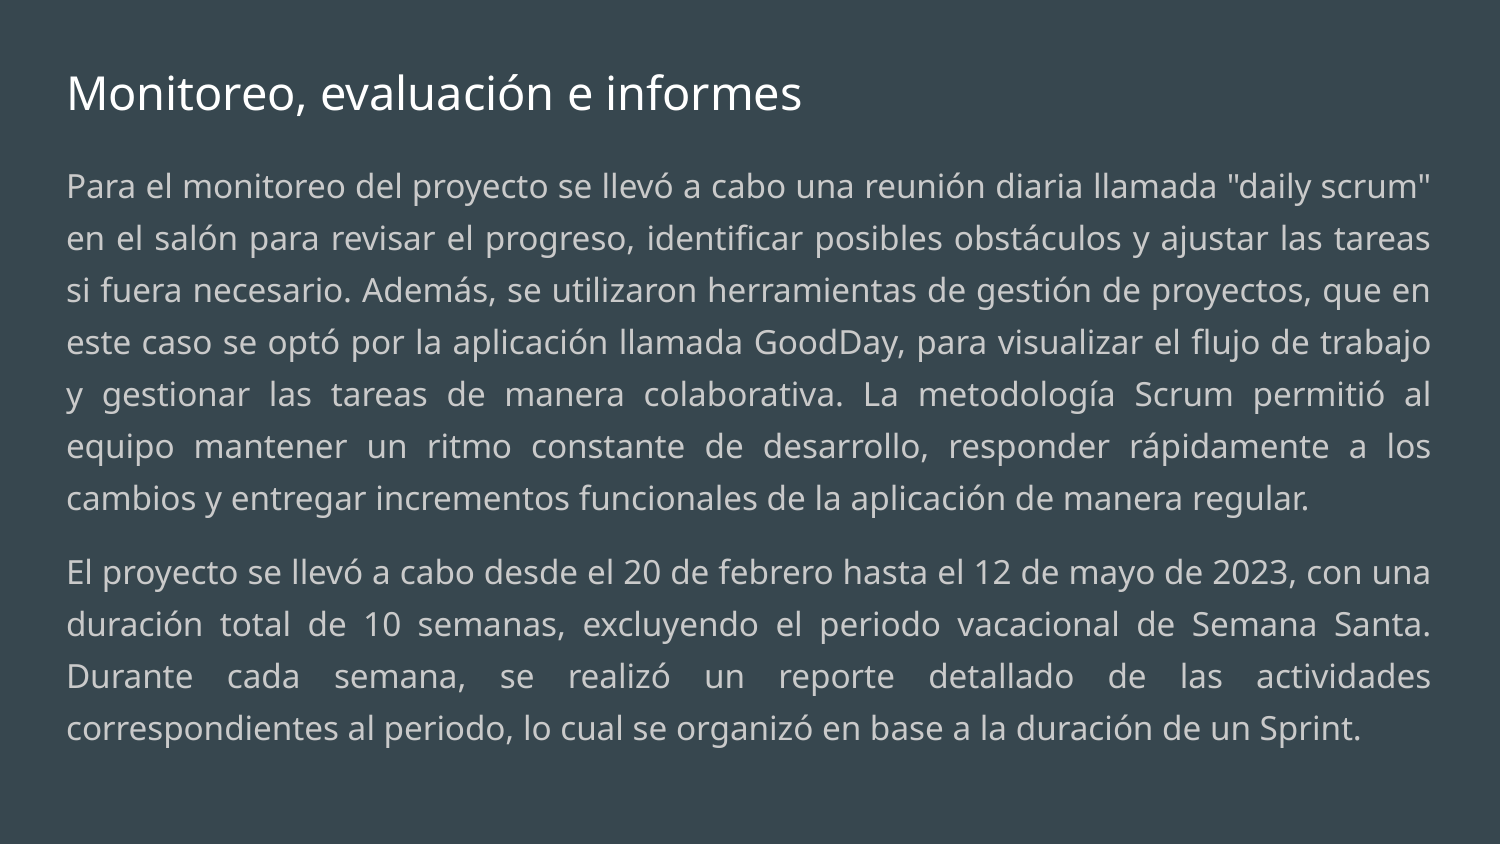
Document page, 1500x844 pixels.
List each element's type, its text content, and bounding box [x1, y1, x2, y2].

list Para el monitoreo del proyecto se llevó a cabo una reunión diaria llamada "daily scrum" en el salón para revisar el progreso, identificar posibles obstáculos y ajustar las tareas si fuera necesario. Además, se utilizaron herramientas de gestión de proyectos, que en este caso se optó por la aplicación llamada GoodDay, para visualizar el flujo de trabajo y gestionar las tareas de manera colaborativa. La metodología Scrum permitió al equipo mantener un ritmo constante de desarrollo, responder rápidamente a los cambios y entregar incrementos funcionales de la aplicación de manera regular. El proyecto se llevó a cabo desde el 20 de febrero hasta el 12 de mayo de 2023, con una duración total de 10 semanas, excluyendo el periodo vacacional de Semana Santa. Durante cada semana, se realizó un reporte detallado de las actividades correspondientes al periodo, lo cual se organizó en base a la duración de un Sprint. [51, 141, 1449, 810]
title Monitoreo, evaluación e informes [51, 45, 1449, 140]
